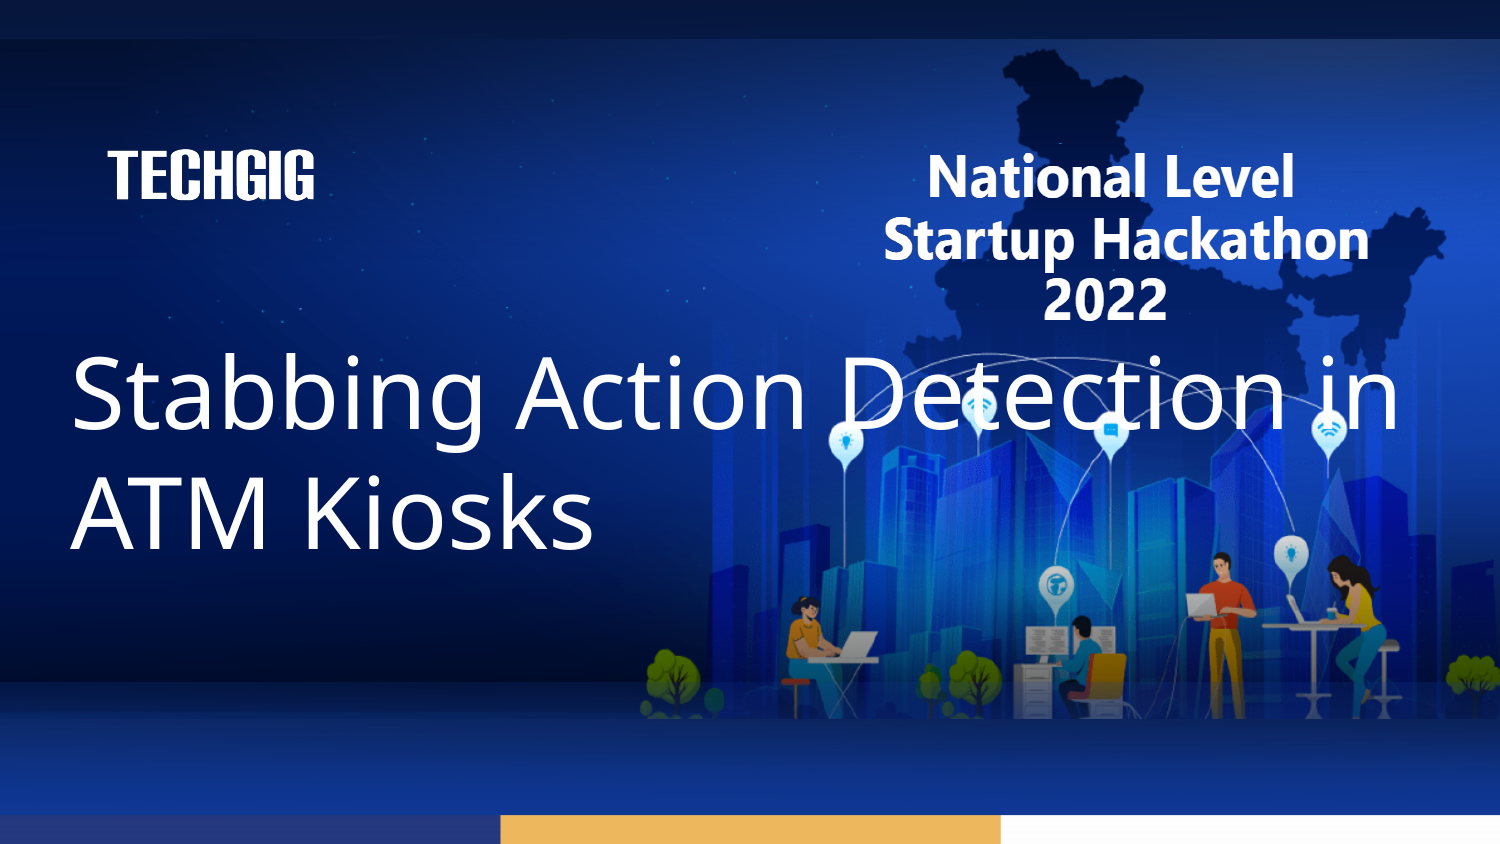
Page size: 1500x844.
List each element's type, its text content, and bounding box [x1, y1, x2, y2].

title Stabbing Action Detection in ATM Kiosks [55, 314, 1475, 451]
picture [0, 0, 1500, 844]
